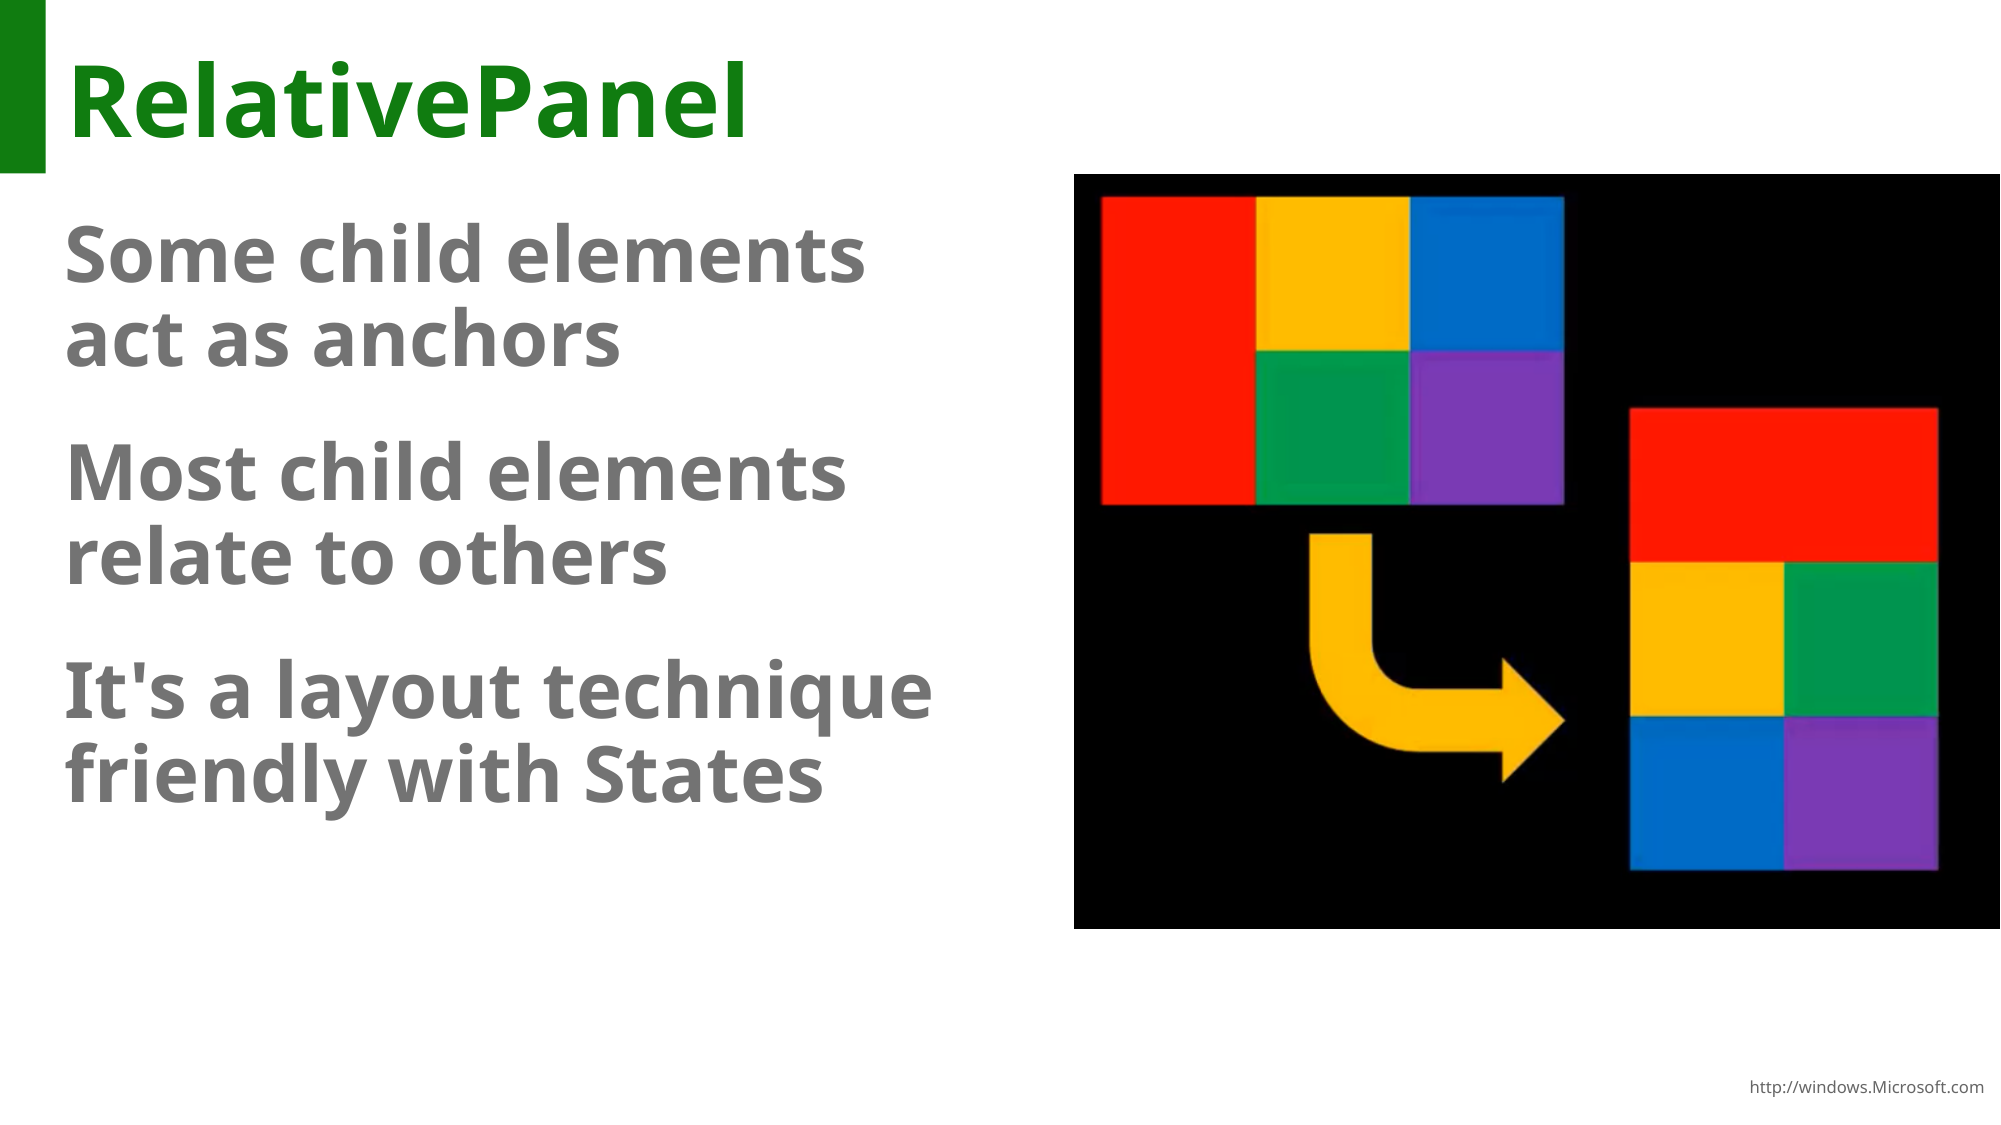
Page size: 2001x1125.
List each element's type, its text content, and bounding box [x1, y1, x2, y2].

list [1074, 174, 2000, 929]
list Some child elements act as anchors Most child elements relate to others It's a layout technique friendly with States [42, 197, 2000, 1125]
title RelativePanel [44, 33, 1956, 195]
